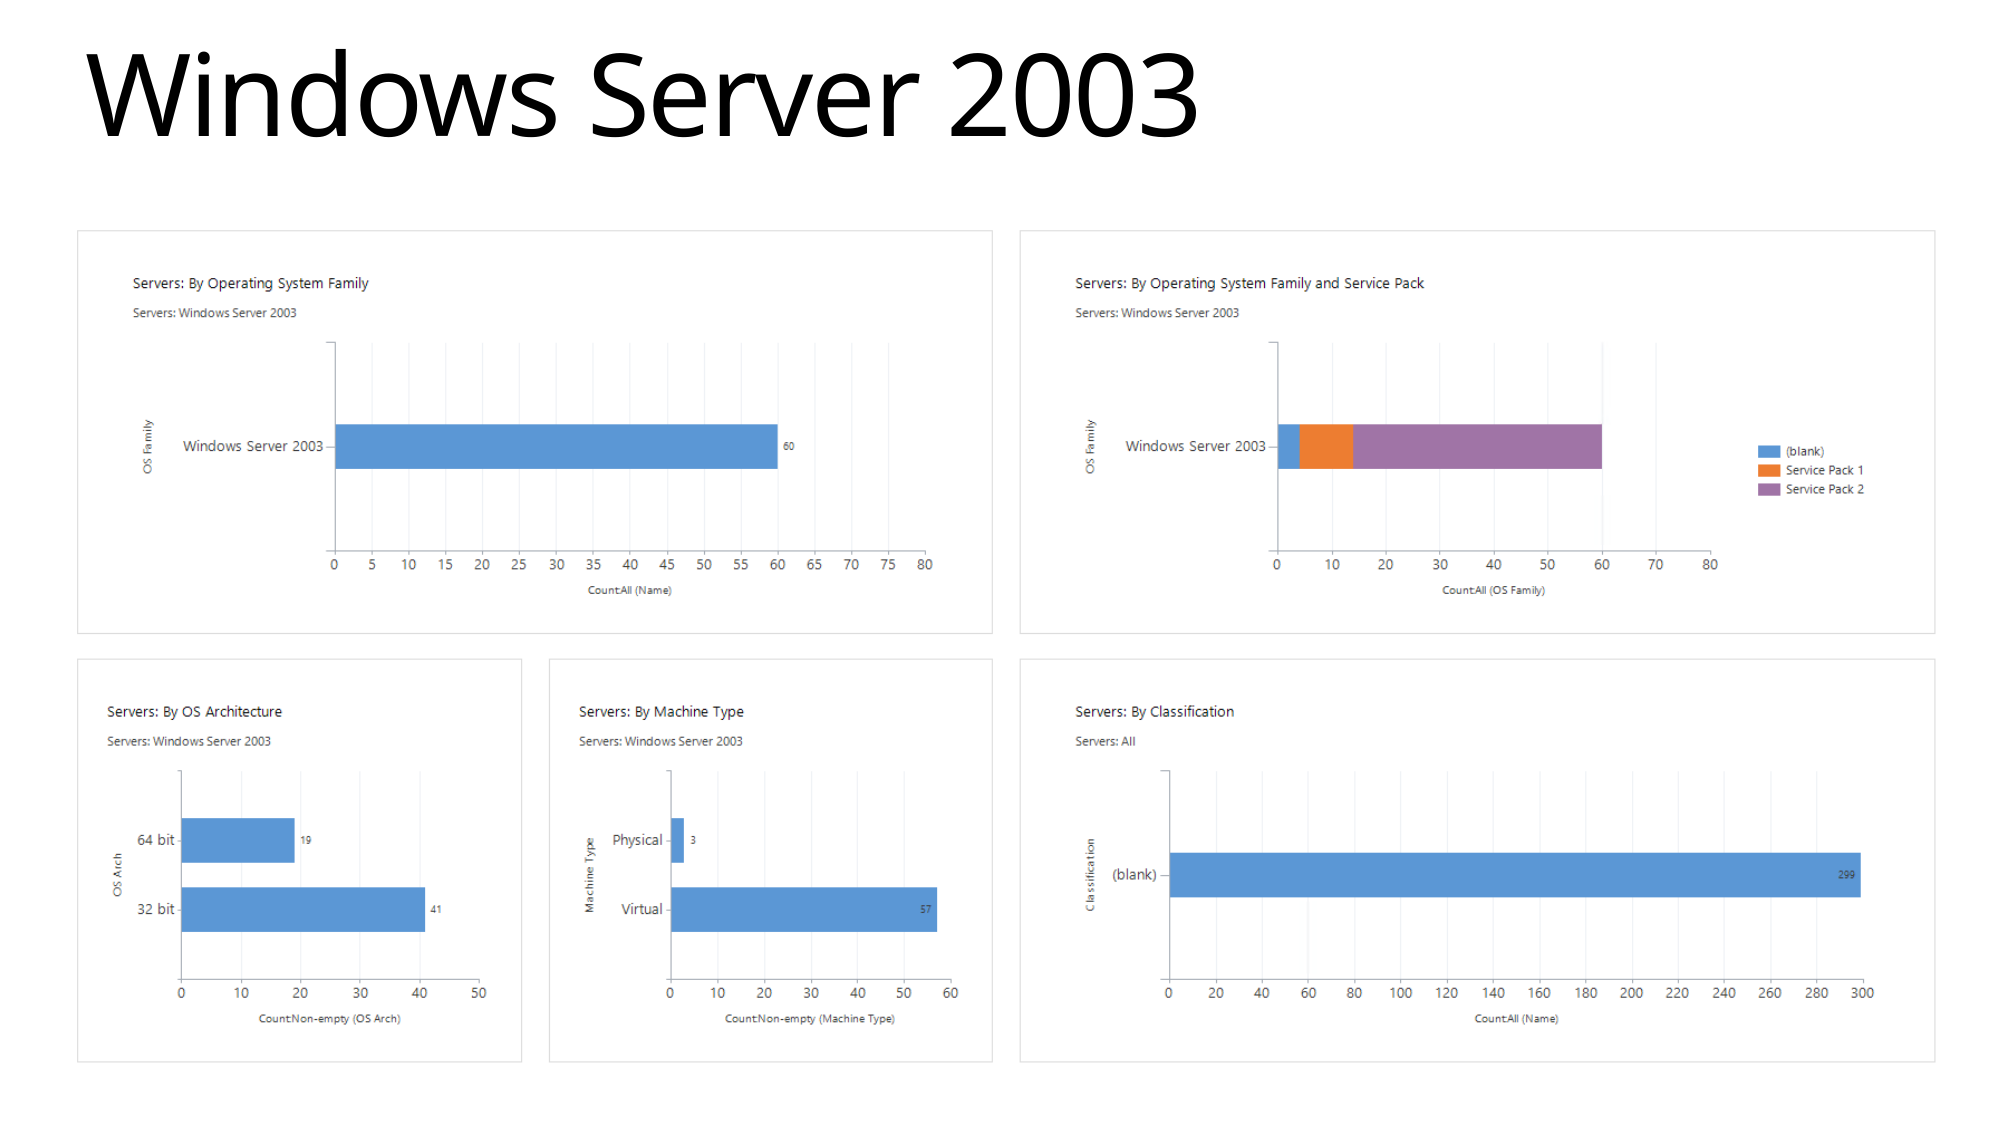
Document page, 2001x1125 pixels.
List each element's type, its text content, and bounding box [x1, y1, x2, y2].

title Windows Server 2003 [85, 37, 1915, 161]
picture [76, 227, 1940, 1067]
